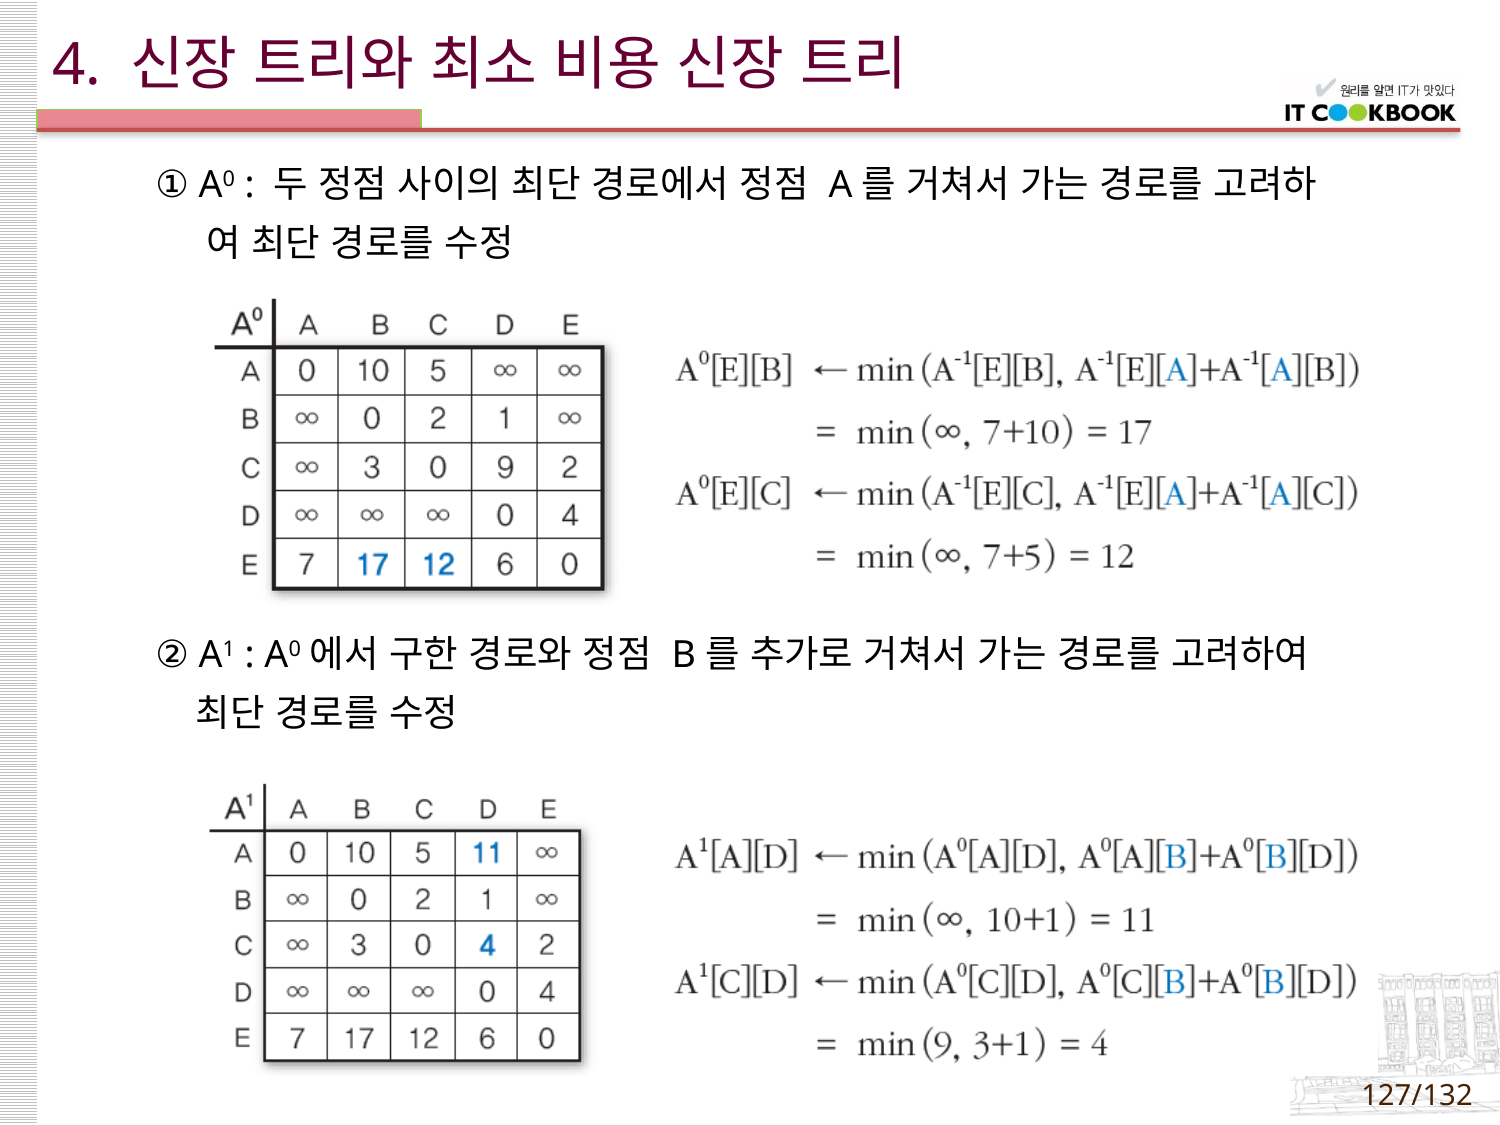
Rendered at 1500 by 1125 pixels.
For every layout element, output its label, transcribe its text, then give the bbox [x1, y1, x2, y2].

picture [1281, 75, 1459, 123]
picture [193, 284, 1375, 606]
picture [206, 780, 1378, 1077]
list ① A0 : 두 정점 사이의 최단 경로에서 정점 A를 거쳐서 가는 경로를 고려하 여 최단 경로를 수정 ② A1 : A0에서 구한 경로와 정점 B를 추가로 거쳐서 가는 경로를 고려하여 최단 경로를 수정 [37, 152, 1463, 1091]
title 4. 신장 트리와 최소 비용 신장 트리 [37, 13, 1424, 109]
picture [1290, 874, 1500, 1125]
